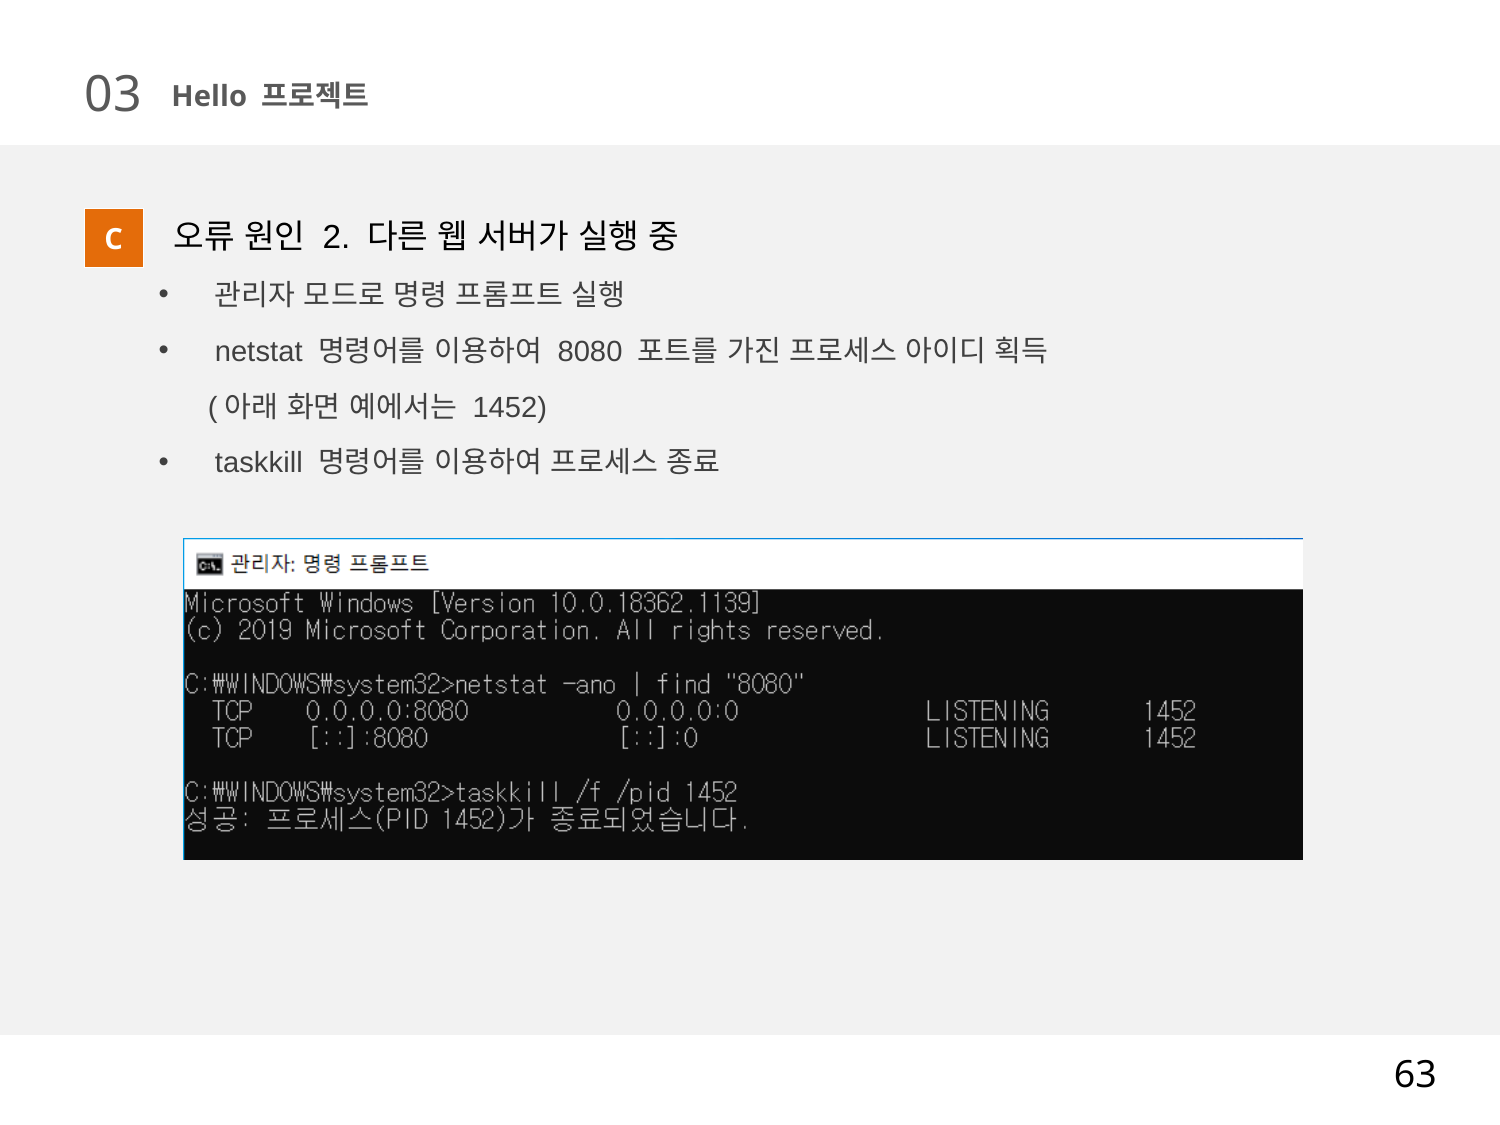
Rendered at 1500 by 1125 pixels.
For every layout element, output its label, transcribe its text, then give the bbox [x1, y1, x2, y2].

text_box 오류 원인 2. 다른 웹 서버가 실행 중 관리자 모드로 명령 프롬프트 실행 netstat 명령어를 이용하여 8080 포트를 가진 프로세스 아이디 획득 (아래 화면 예에서는 1452) taskkill 명령어를 이용하여 프로세스 종료 [77, 208, 1424, 486]
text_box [64, 54, 389, 131]
picture [185, 538, 1304, 861]
slide_number 63 [1379, 1043, 1468, 1103]
table_header C [85, 209, 143, 267]
